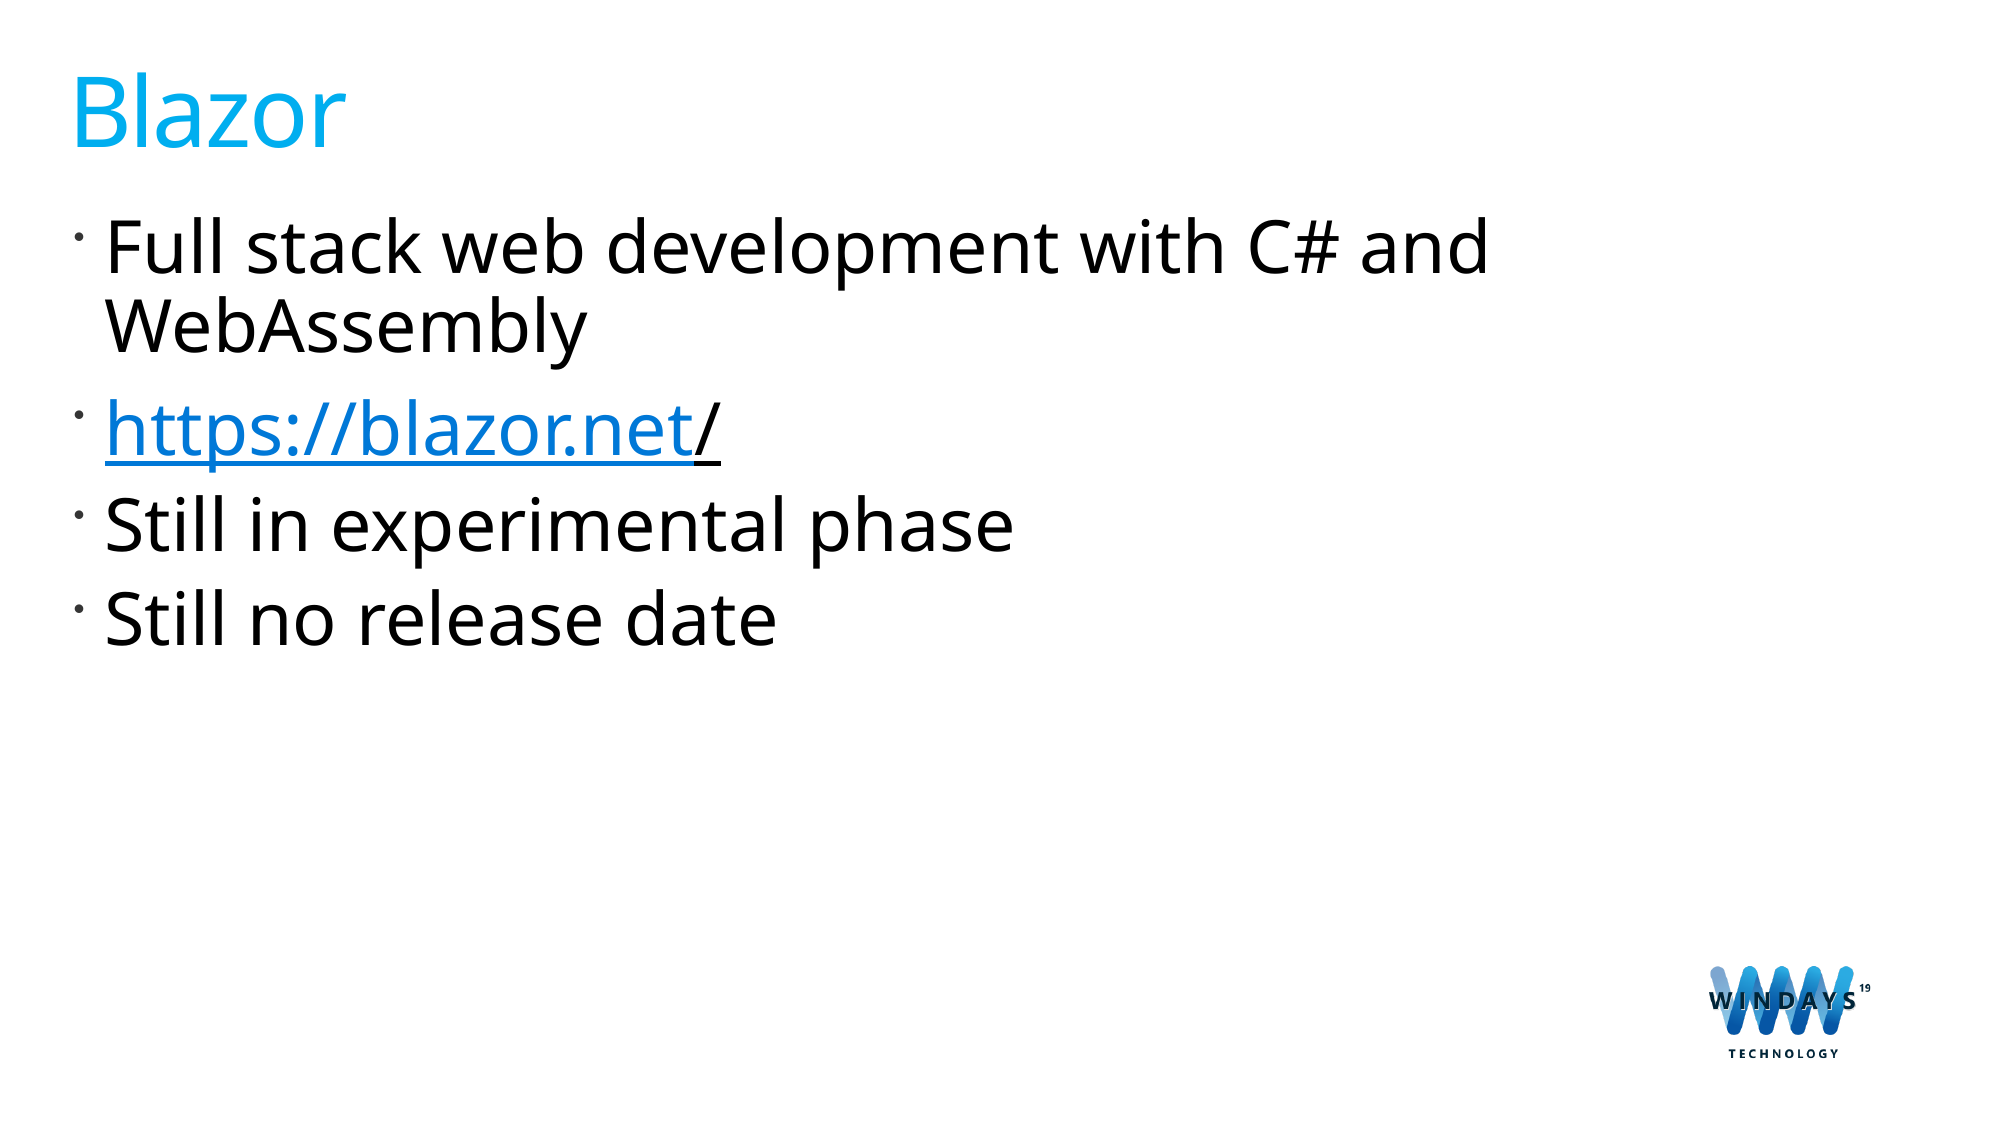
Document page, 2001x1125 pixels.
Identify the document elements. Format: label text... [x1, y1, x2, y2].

picture [1696, 966, 1876, 1078]
list Full stack web development with C# and WebAssembly https://blazor.net/ Still in experimental phase Still no release date [44, 194, 1957, 567]
title Blazor [44, 47, 1957, 194]
